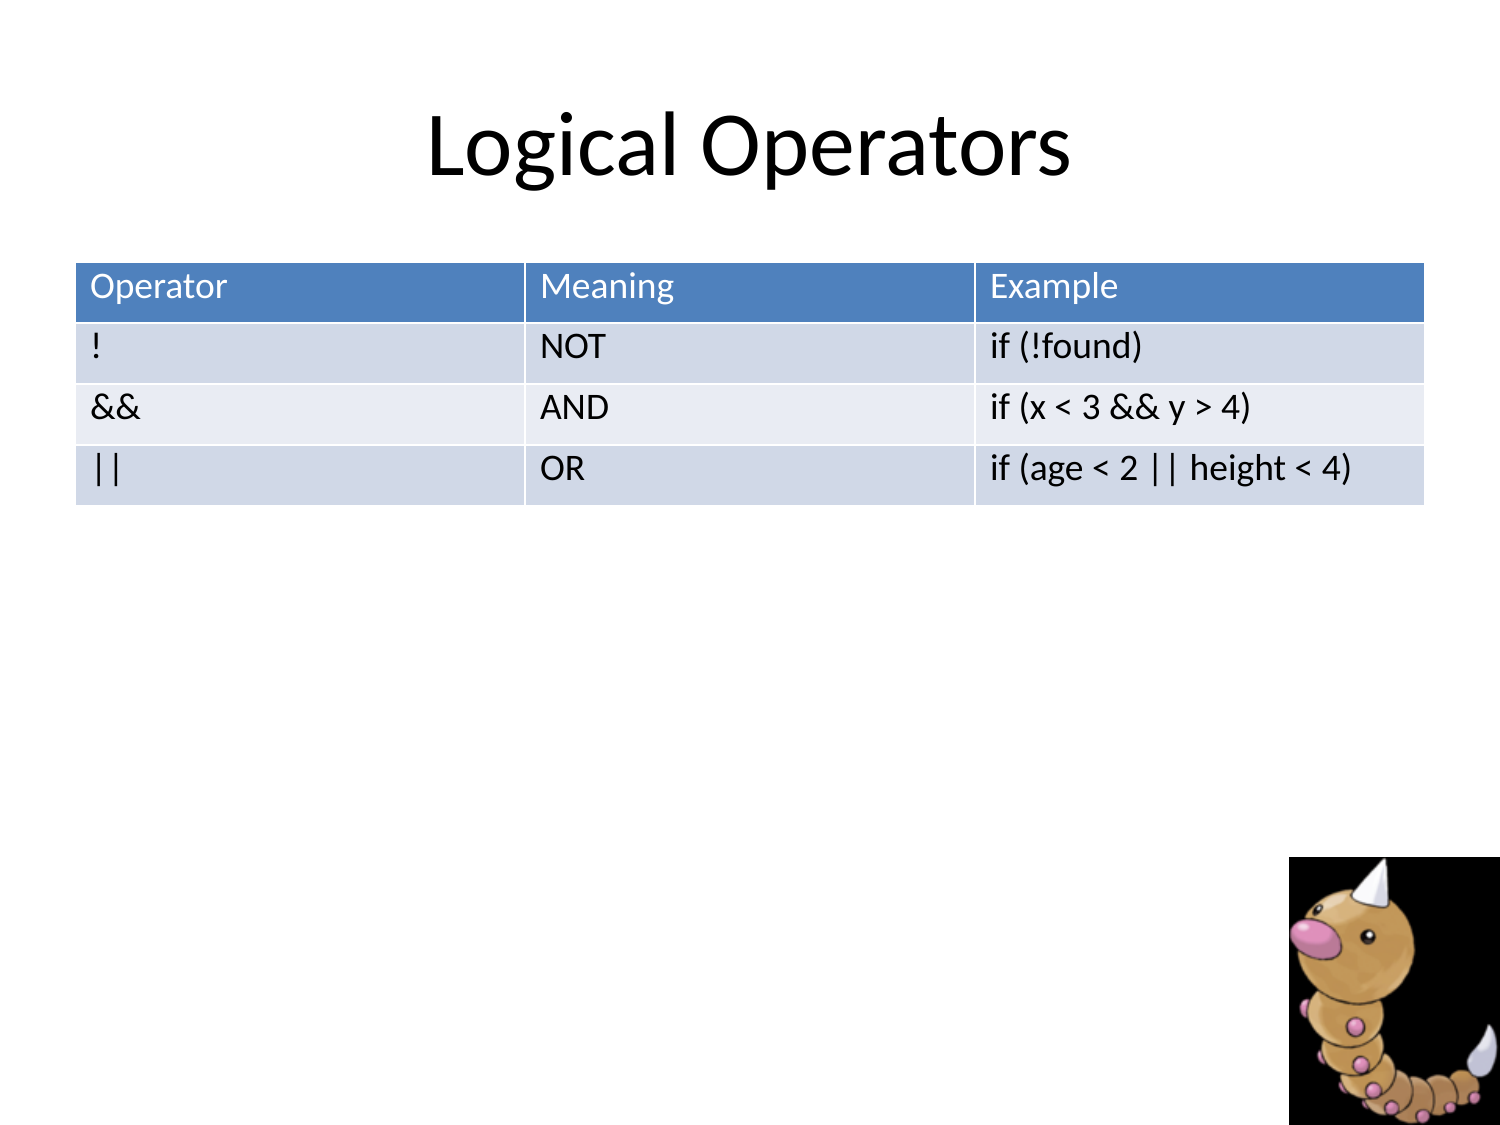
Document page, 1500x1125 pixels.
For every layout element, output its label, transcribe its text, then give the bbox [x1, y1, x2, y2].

table_cell || [76, 446, 524, 505]
table_cell if (x < 3 && y > 4) [976, 385, 1424, 444]
table_cell AND [526, 385, 974, 444]
table_cell NOT [526, 324, 974, 383]
table_cell if (age < 2 || height < 4) [976, 446, 1424, 505]
table_header Example [976, 263, 1424, 322]
title Logical Operators [75, 45, 1425, 233]
table_header Meaning [526, 263, 974, 322]
table_cell if (!found) [976, 324, 1424, 383]
table_header Operator [76, 263, 524, 322]
picture [1288, 857, 1500, 1125]
table_cell && [76, 385, 524, 444]
table_cell OR [526, 446, 974, 505]
table_cell ! [76, 324, 524, 383]
